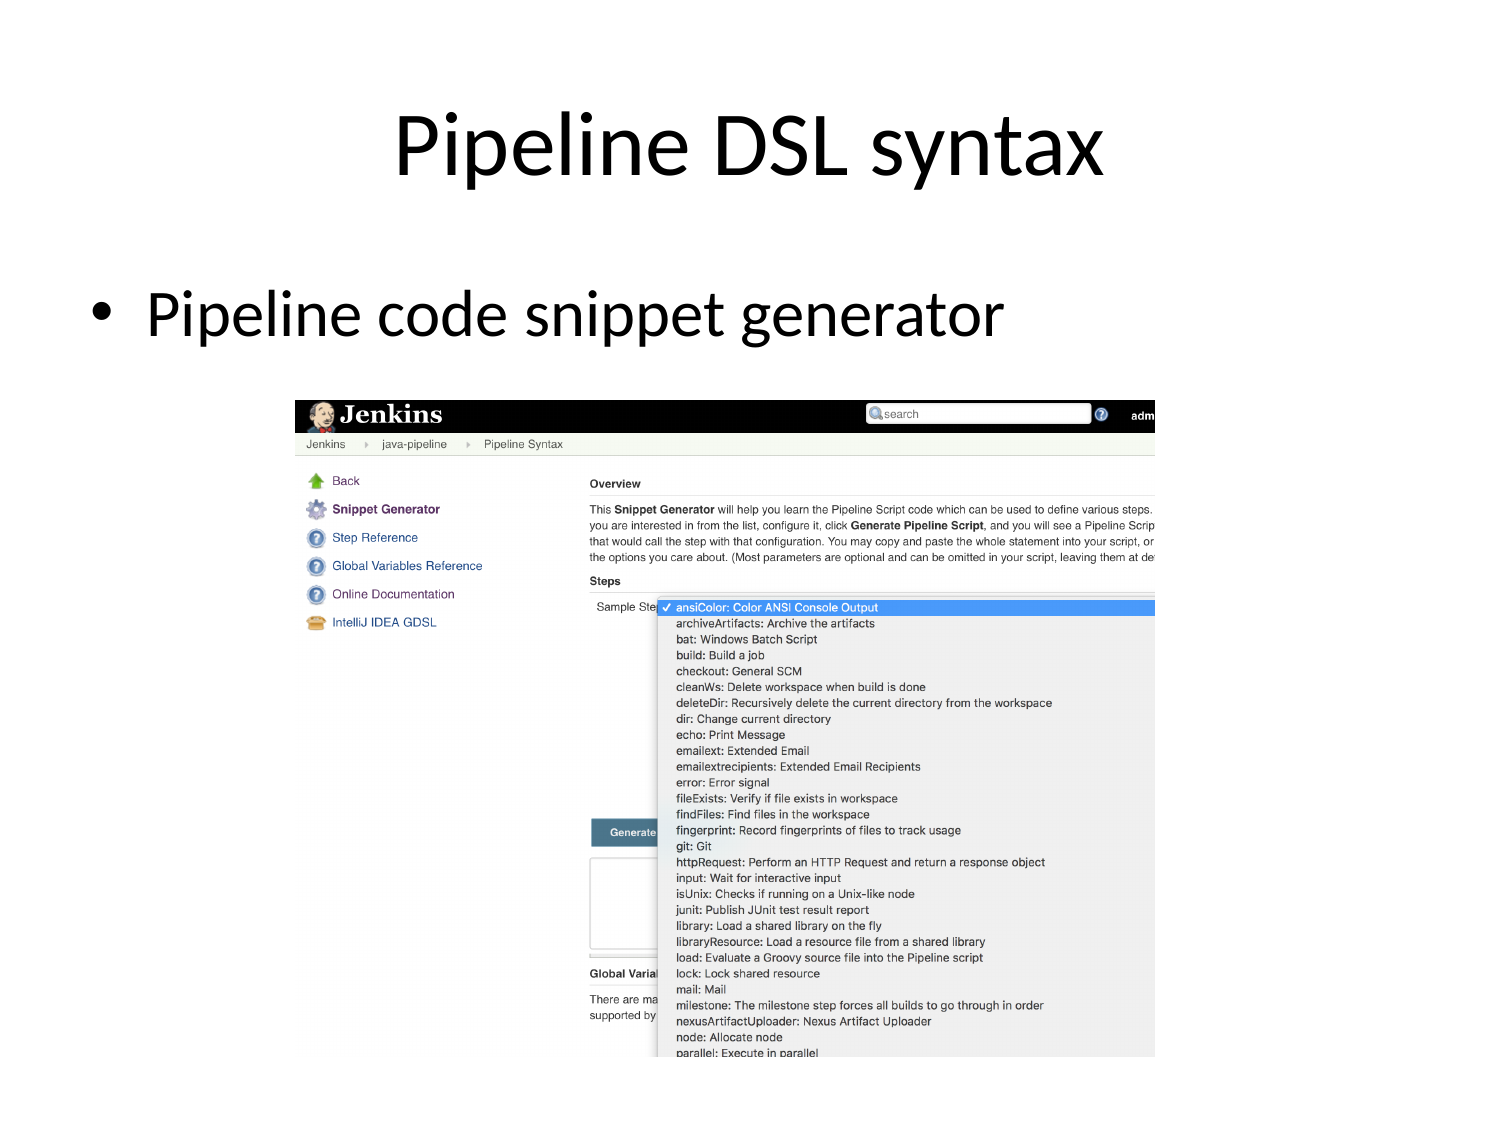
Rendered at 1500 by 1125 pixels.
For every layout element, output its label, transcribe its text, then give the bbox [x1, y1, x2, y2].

picture [295, 400, 1155, 1057]
list Pipeline code snippet generator [75, 262, 1425, 1005]
title Pipeline DSL syntax [75, 45, 1425, 233]
